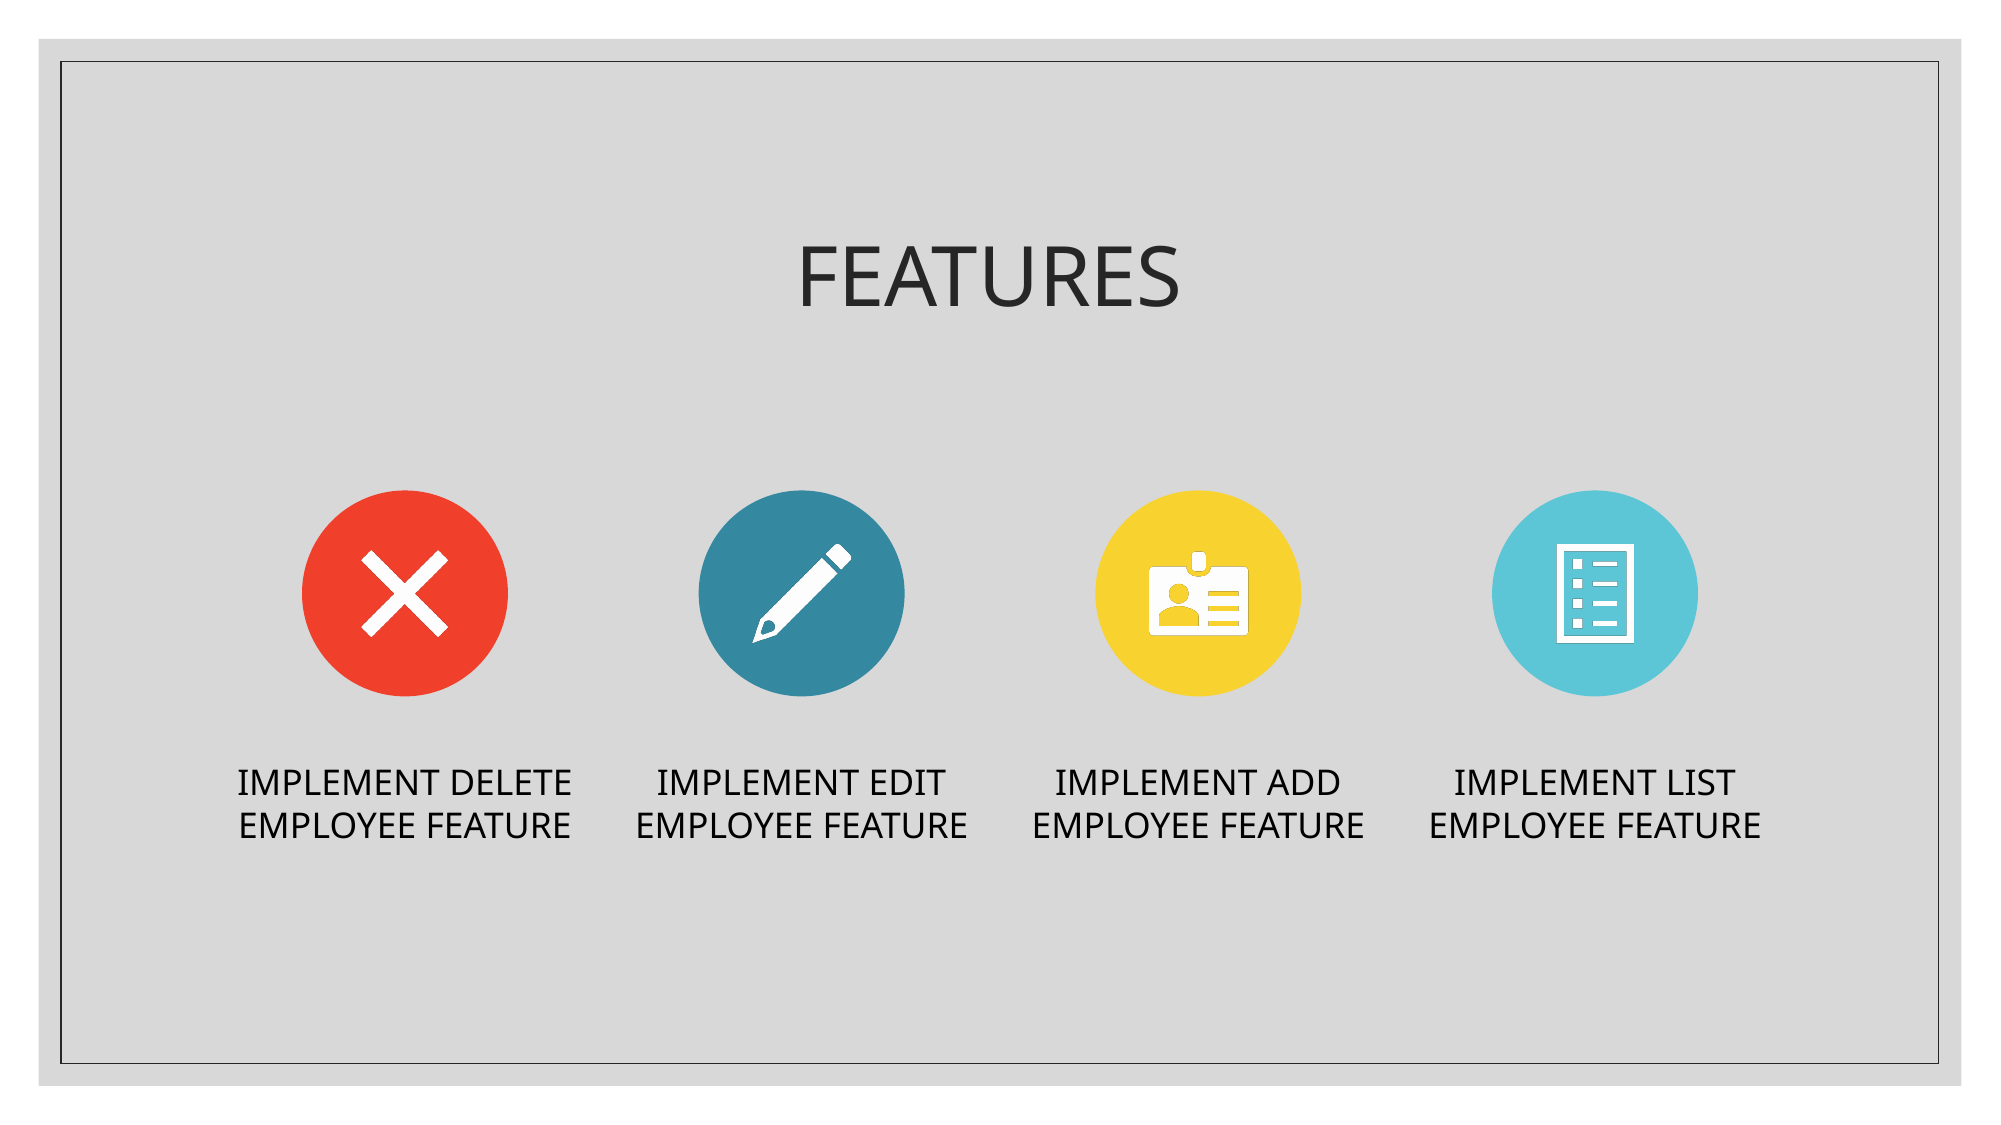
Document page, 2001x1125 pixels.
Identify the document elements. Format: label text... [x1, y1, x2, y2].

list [174, 378, 1825, 991]
title FEATURES [174, 166, 1825, 377]
